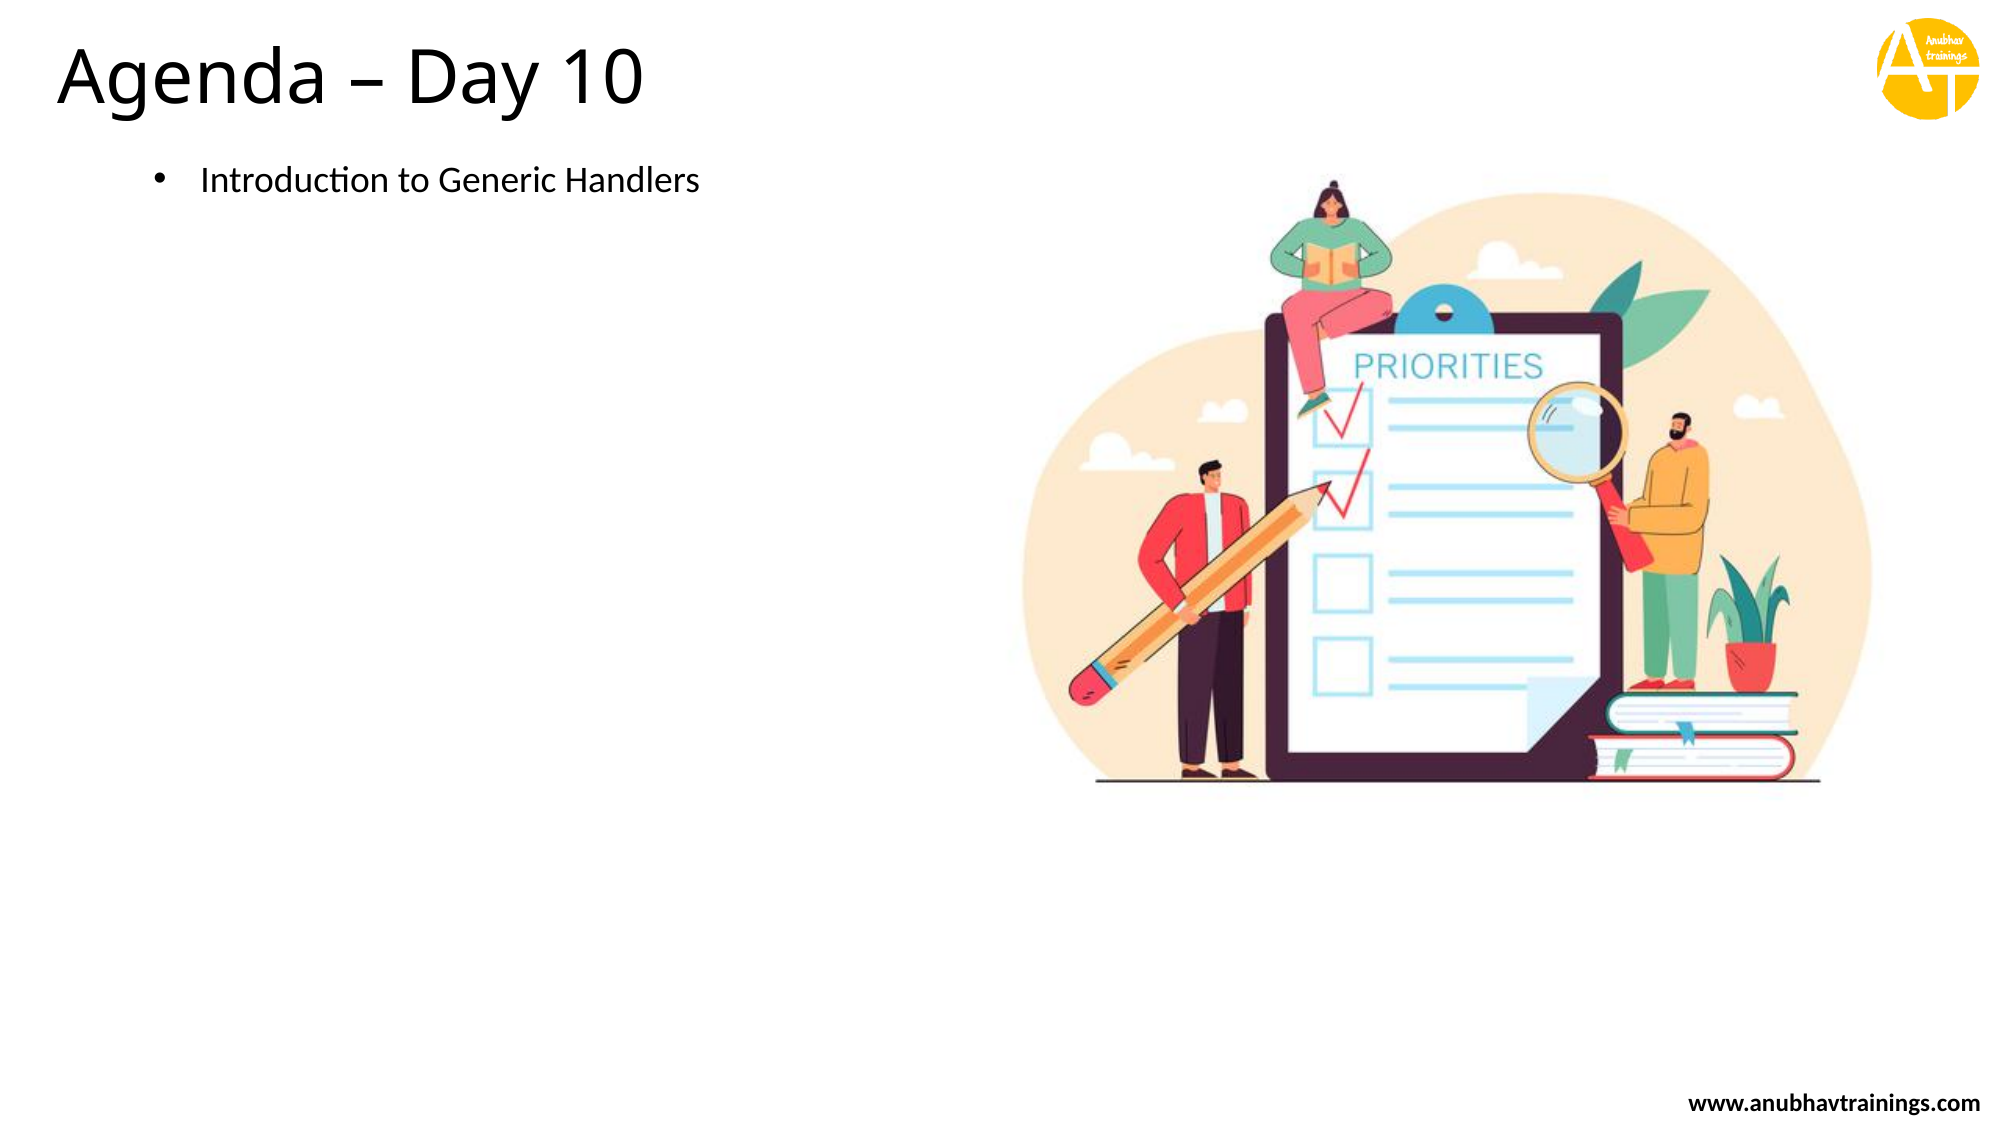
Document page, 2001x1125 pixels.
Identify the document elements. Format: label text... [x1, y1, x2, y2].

text_box Agenda – Day 10 [42, 30, 1866, 148]
text_box Introduction to Generic Handlers [63, 147, 942, 298]
picture [958, 11, 1985, 850]
footer www.anubhavtrainings.com [1669, 1089, 2000, 1114]
